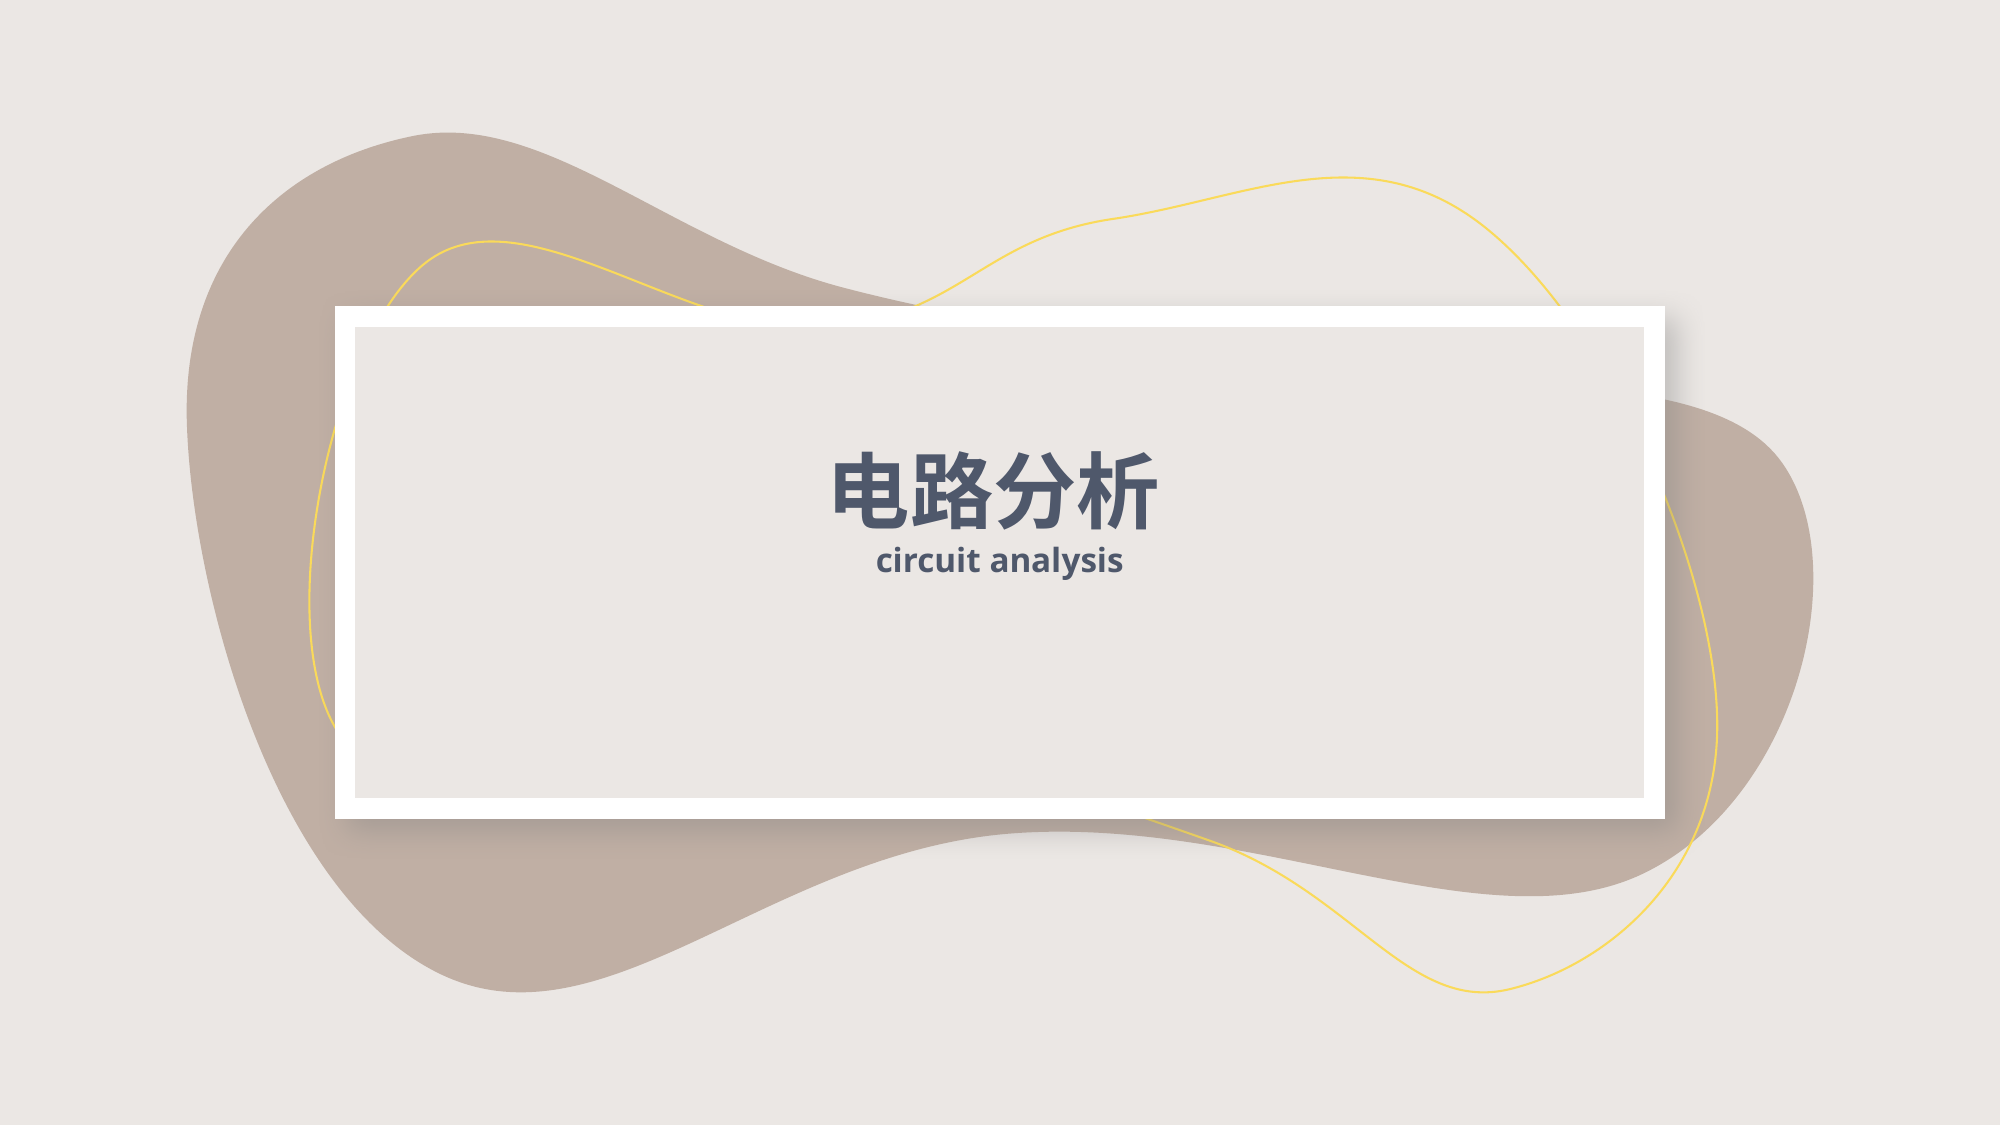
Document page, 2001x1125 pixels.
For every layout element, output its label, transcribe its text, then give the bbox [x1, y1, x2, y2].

text_box [1199, 548, 1719, 994]
text_box [1148, 838, 1228, 850]
text_box [344, 316, 1656, 809]
text_box [308, 408, 340, 737]
text_box [382, 240, 723, 312]
text_box [897, 176, 1566, 312]
text_box 电路分析 circuit analysis [767, 431, 1233, 587]
text_box [1685, 403, 1815, 844]
text_box [185, 131, 980, 994]
